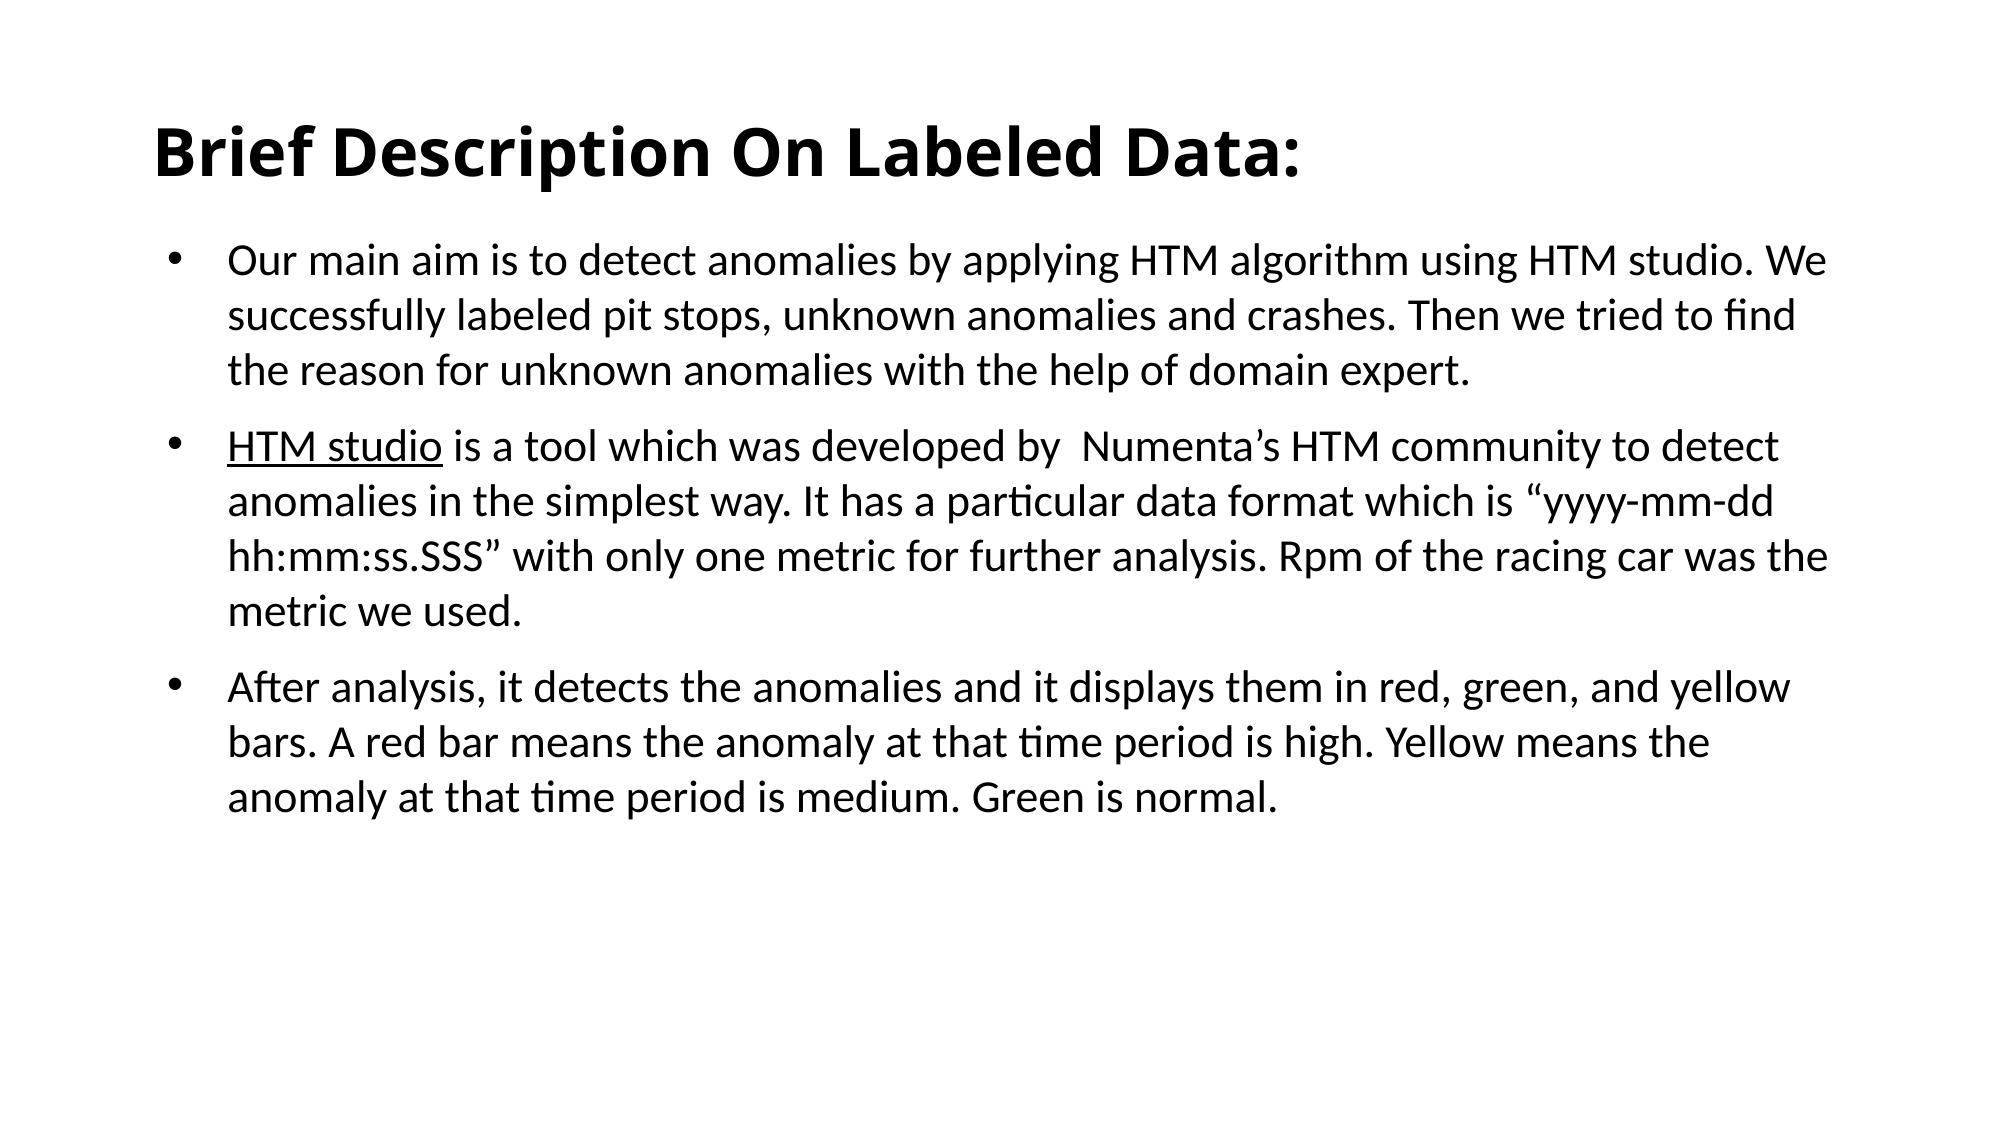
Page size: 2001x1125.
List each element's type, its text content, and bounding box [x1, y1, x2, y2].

list Our main aim is to detect anomalies by applying HTM algorithm using HTM studio. We successfully labeled pit stops, unknown anomalies and crashes. Then we tried to find the reason for unknown anomalies with the help of domain expert. HTM studio is a tool which was developed by Numenta’s HTM community to detect anomalies in the simplest way. It has a particular data format which is “yyyy-mm-dd hh:mm:ss.SSS” with only one metric for further analysis. Rpm of the racing car was the metric we used. After analysis, it detects the anomalies and it displays them in red, green, and yellow bars. A red bar means the anomaly at that time period is high. Yellow means the anomaly at that time period is medium. Green is normal. [137, 222, 1863, 937]
title Brief Description On Labeled Data: [137, 41, 1863, 222]
